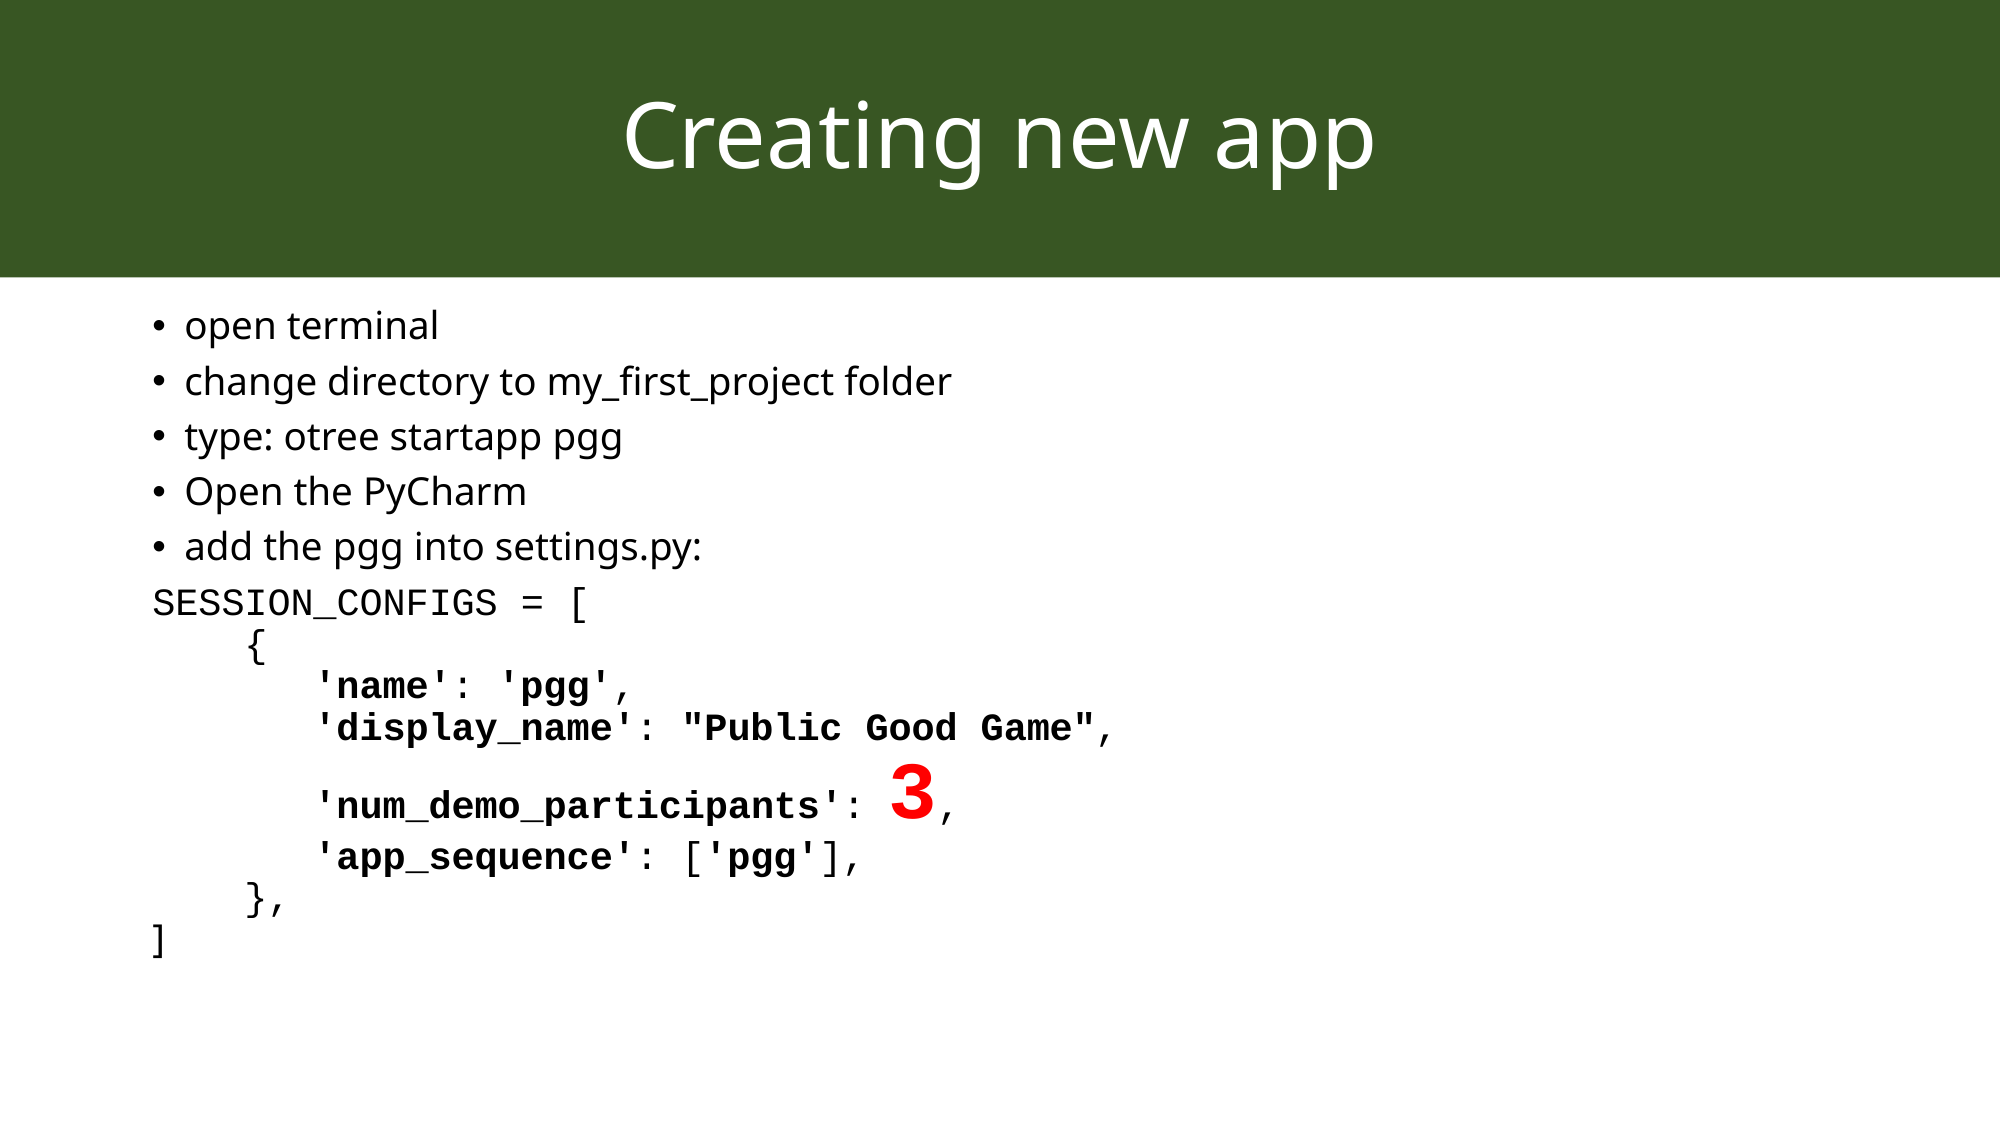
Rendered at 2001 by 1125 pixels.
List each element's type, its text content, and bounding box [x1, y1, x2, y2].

list open terminal change directory to my_first_project folder type: otree startapp pgg Open the PyCharm add the pgg into settings.py: SESSION_CONFIGS = [ { 'name': 'pgg', 'display_name': "Public Good Game", 'num_demo_participants': 3, 'app_sequence': ['pgg'], }, ] [137, 299, 1863, 1014]
title Creating new app [0, 0, 2000, 278]
